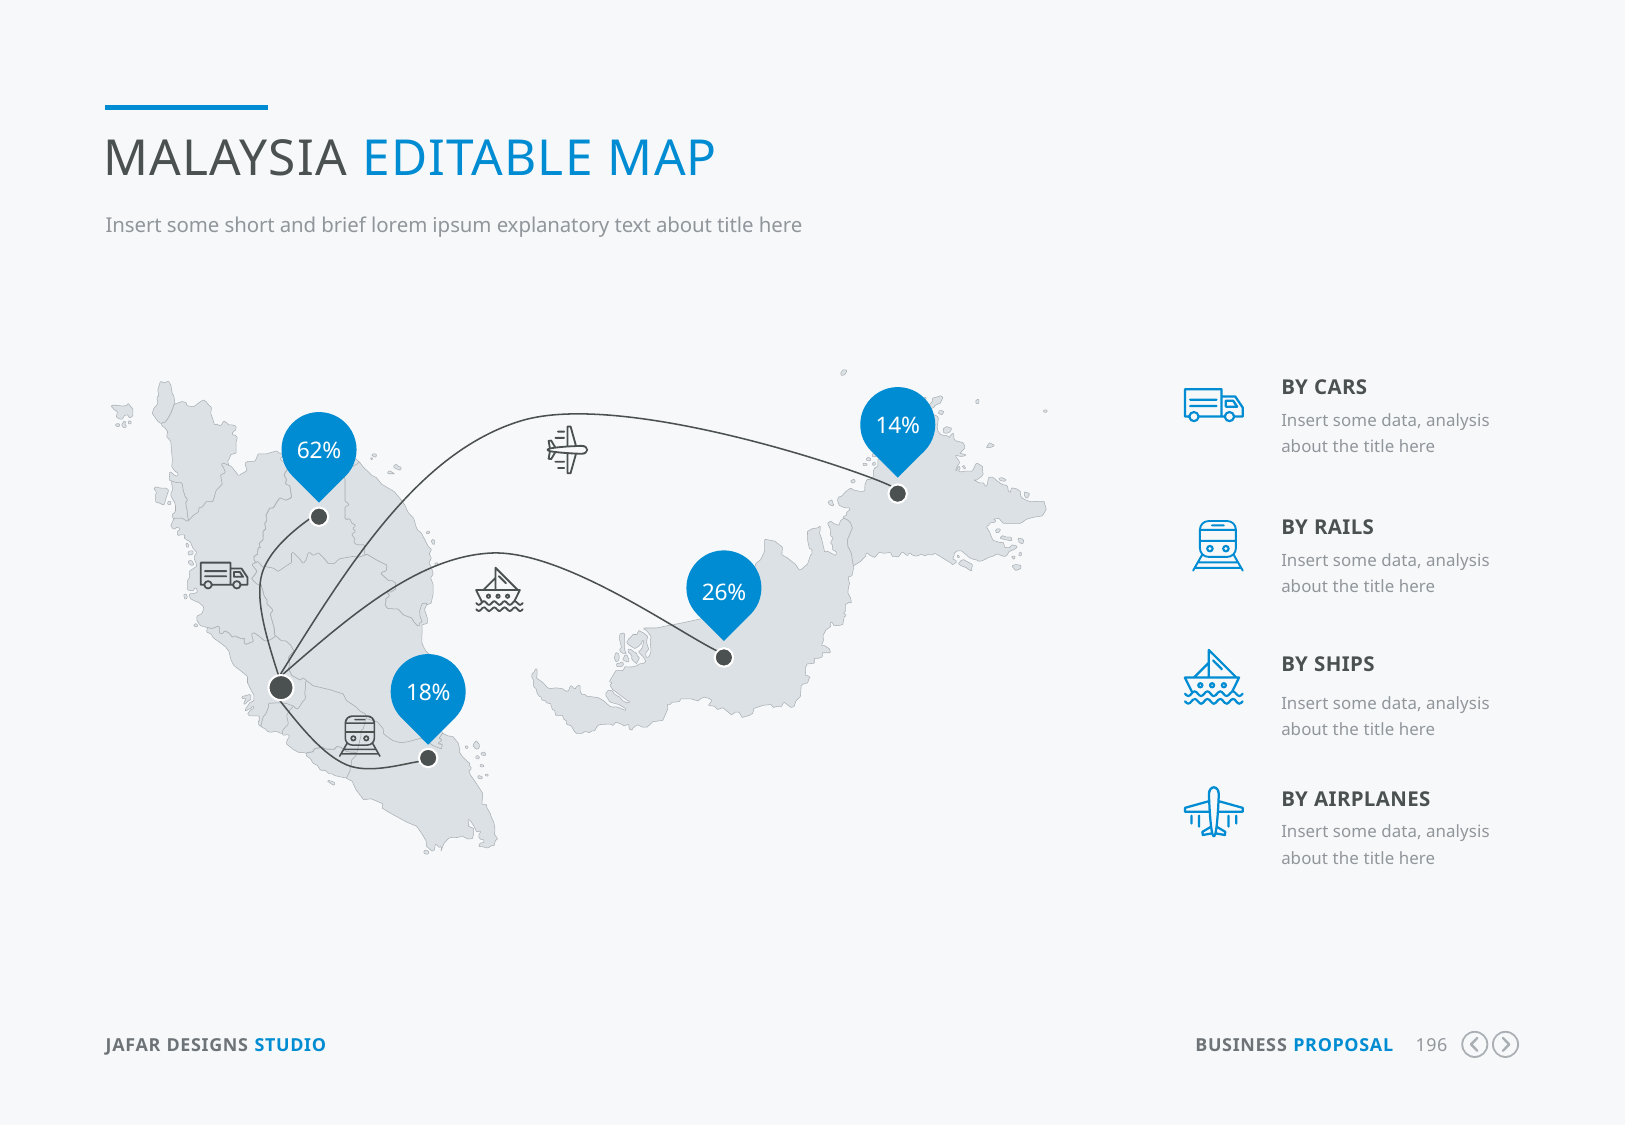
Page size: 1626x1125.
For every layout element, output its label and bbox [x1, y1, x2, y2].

text_box [1197, 814, 1201, 828]
text_box [1183, 388, 1244, 423]
list [103, 125, 1518, 188]
text_box [1184, 697, 1244, 705]
text_box [1281, 514, 1519, 597]
text_box [1183, 648, 1244, 698]
text_box [1281, 651, 1519, 740]
text_box [110, 369, 1048, 855]
text_box [1183, 786, 1244, 838]
text_box [1281, 374, 1519, 457]
text_box [1192, 520, 1244, 572]
list [105, 209, 1519, 241]
text_box [1281, 785, 1519, 869]
